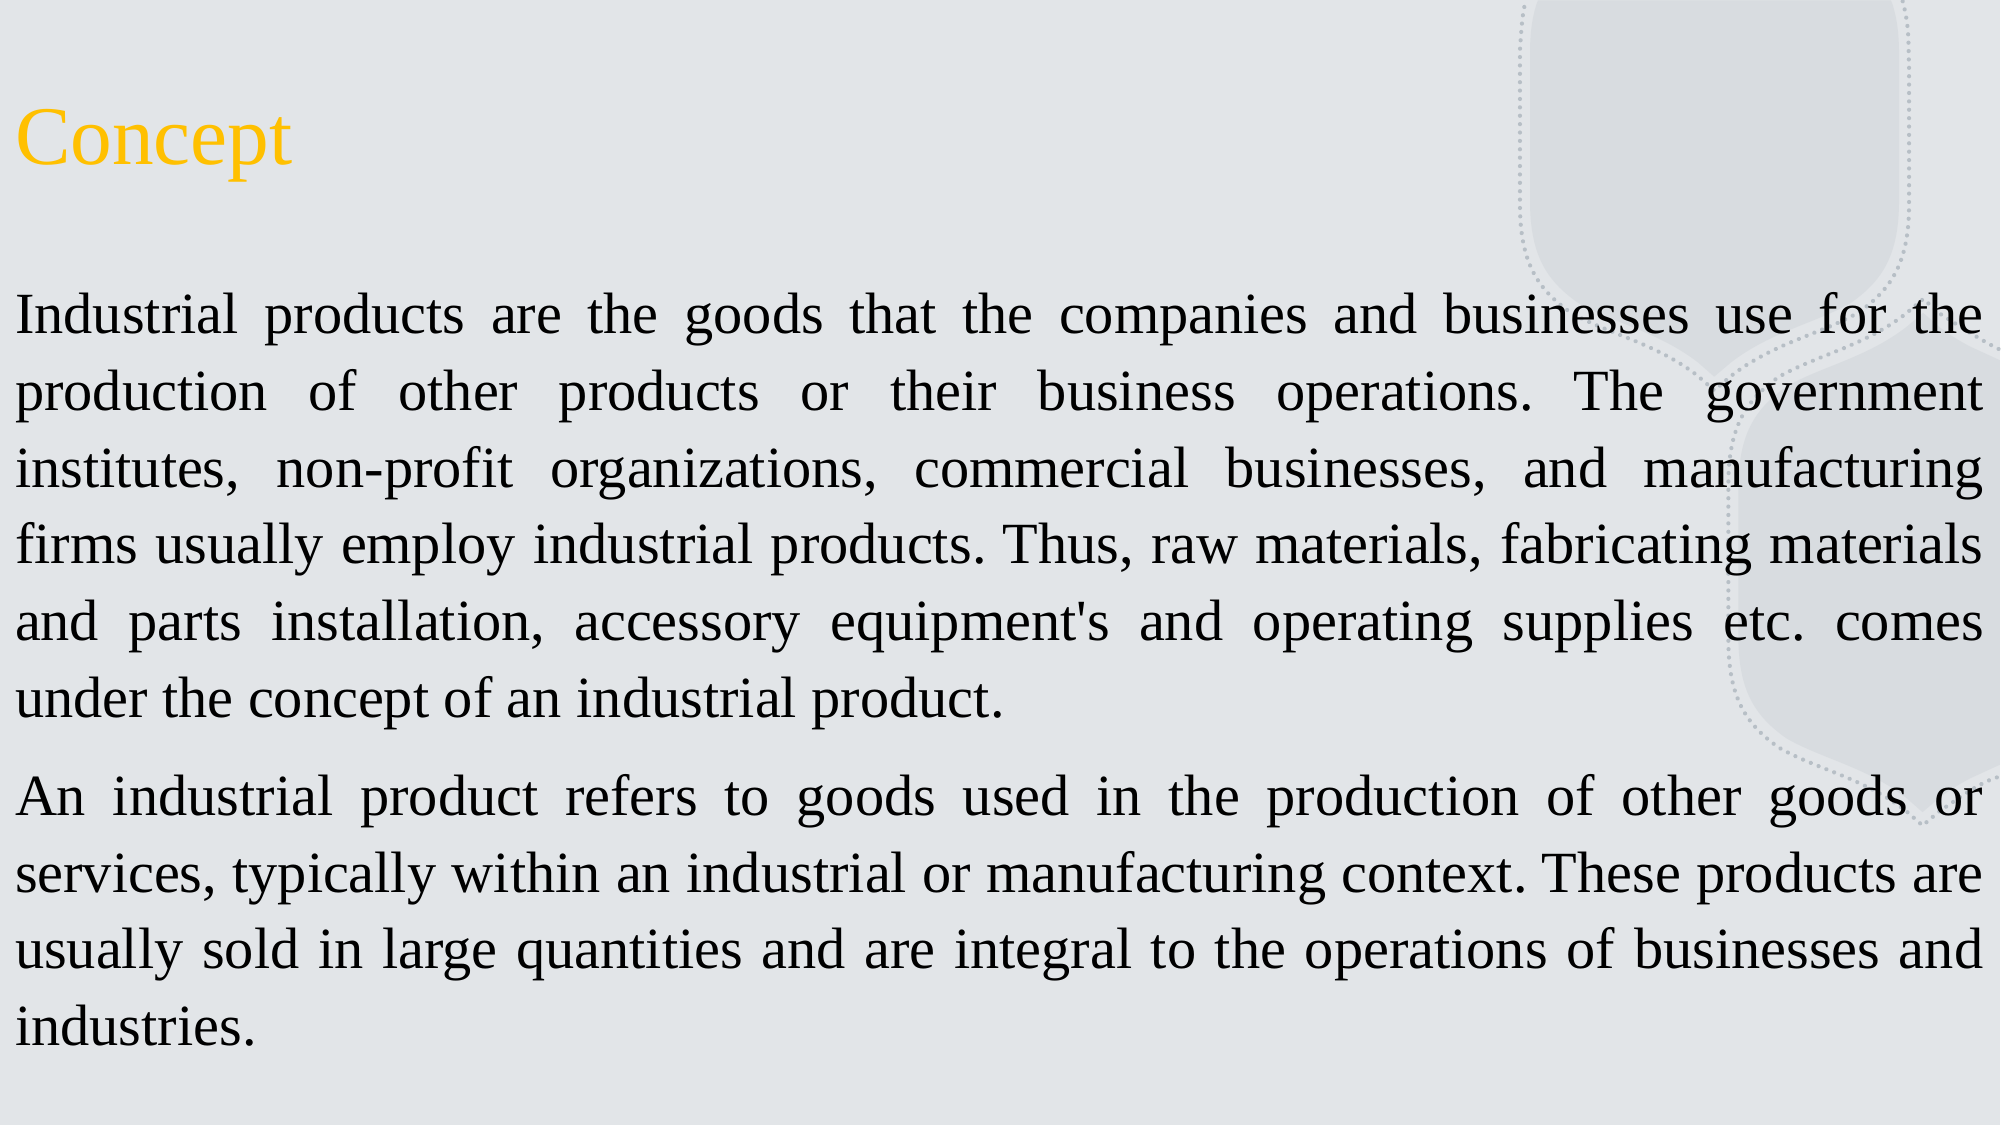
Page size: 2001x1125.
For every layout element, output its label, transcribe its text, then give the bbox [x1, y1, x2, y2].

list Industrial products are the goods that the companies and businesses use for the production of other products or their business operations. The government institutes, non-profit organizations, commercial businesses, and manufacturing firms usually employ industrial products. Thus, raw materials, fabricating materials and parts installation, accessory equipment's and operating supplies etc. comes under the concept of an industrial product. An industrial product refers to goods used in the production of other goods or services, typically within an industrial or manufacturing context. These products are usually sold in large quantities and are integral to the operations of businesses and industries. [0, 260, 2000, 1125]
title Concept [0, 24, 1620, 237]
